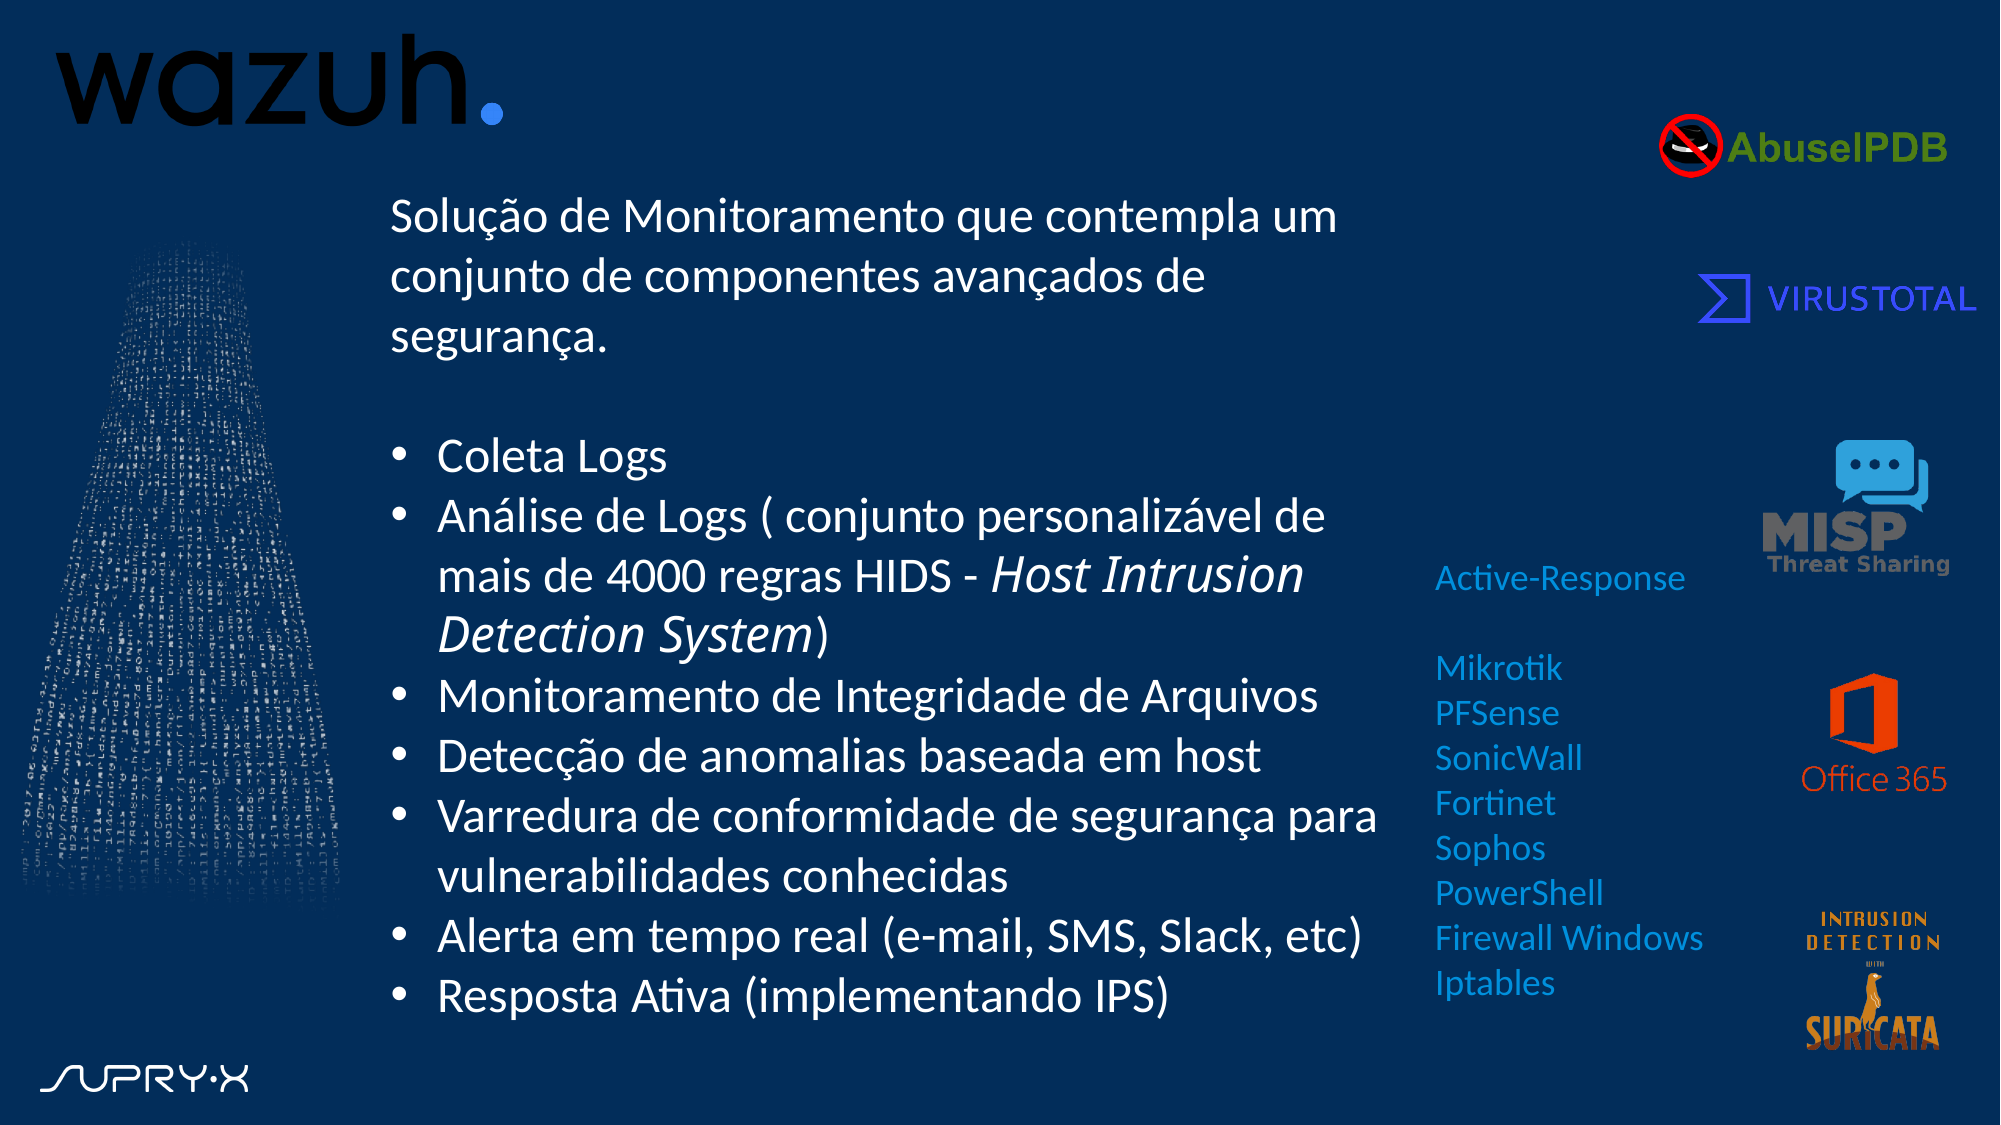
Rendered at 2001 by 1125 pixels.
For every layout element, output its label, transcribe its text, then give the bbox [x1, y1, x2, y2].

text_box Active-Response Mikrotik PFSense SonicWall Fortinet Sophos PowerShell Firewall Windows Iptables [1420, 545, 1751, 1011]
picture [1656, 113, 1949, 178]
picture [1697, 271, 1978, 326]
picture [1763, 440, 1949, 576]
picture [0, 0, 633, 1026]
picture [40, 1065, 248, 1092]
picture [1797, 657, 1949, 808]
text_box Solução de Monitoramento que contempla um conjunto de componentes avançados de segurança. Coleta Logs Análise de Logs ( conjunto personalizável de mais de 4000 regras HIDS - Host Intrusion Detection System) Monitoramento de Integridade de Arquivos Detecção de anomalias baseada em host Varredura de conformidade de segurança para vulnerabilidades conhecidas Alerta em tempo real (e-mail, SMS, Slack, etc) Resposta Ativa (implementando IPS) [375, 175, 1398, 1031]
picture [1797, 901, 1949, 1053]
